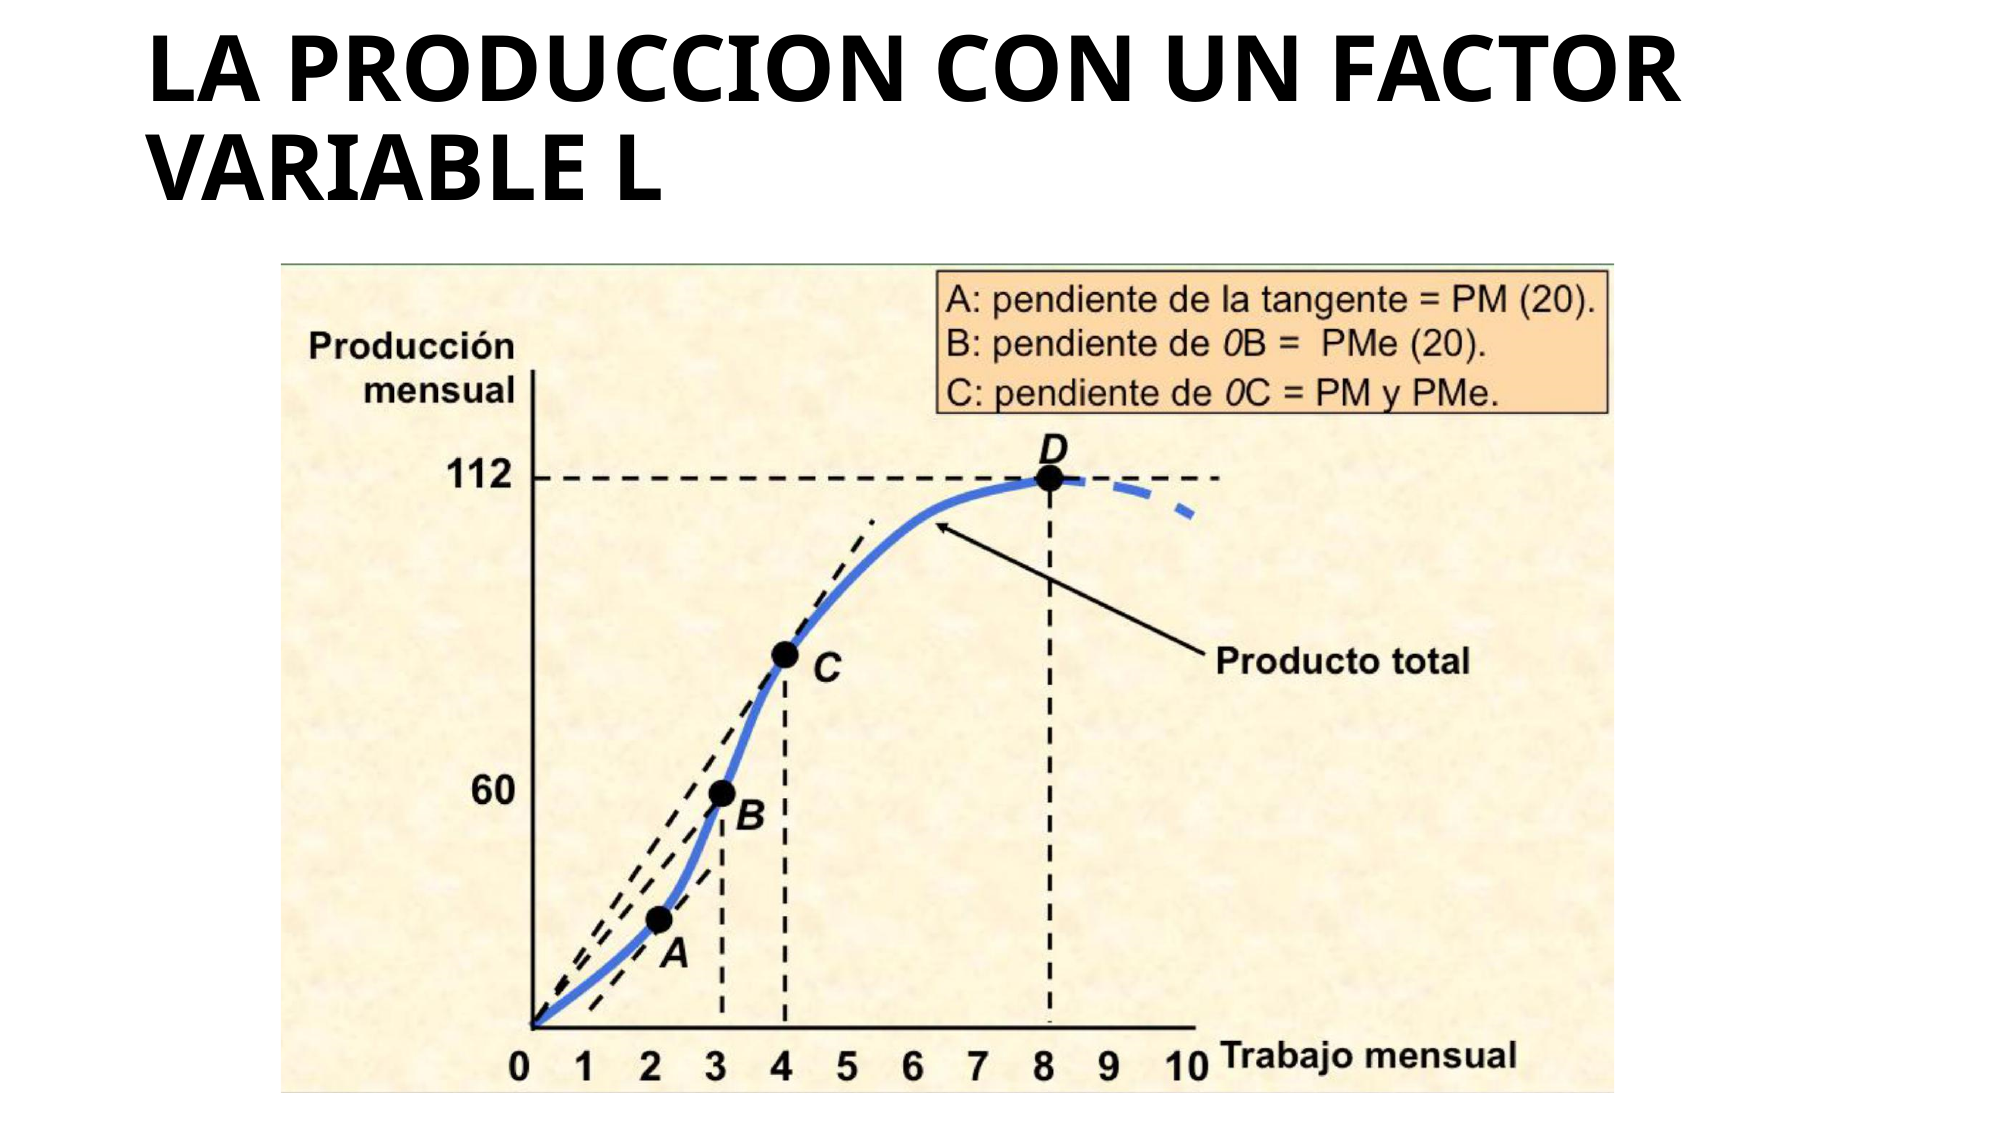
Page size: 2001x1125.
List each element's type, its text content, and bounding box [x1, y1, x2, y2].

title LA PRODUCCION CON UN FACTOR VARIABLE L [130, 12, 1856, 231]
picture [280, 263, 1615, 1093]
